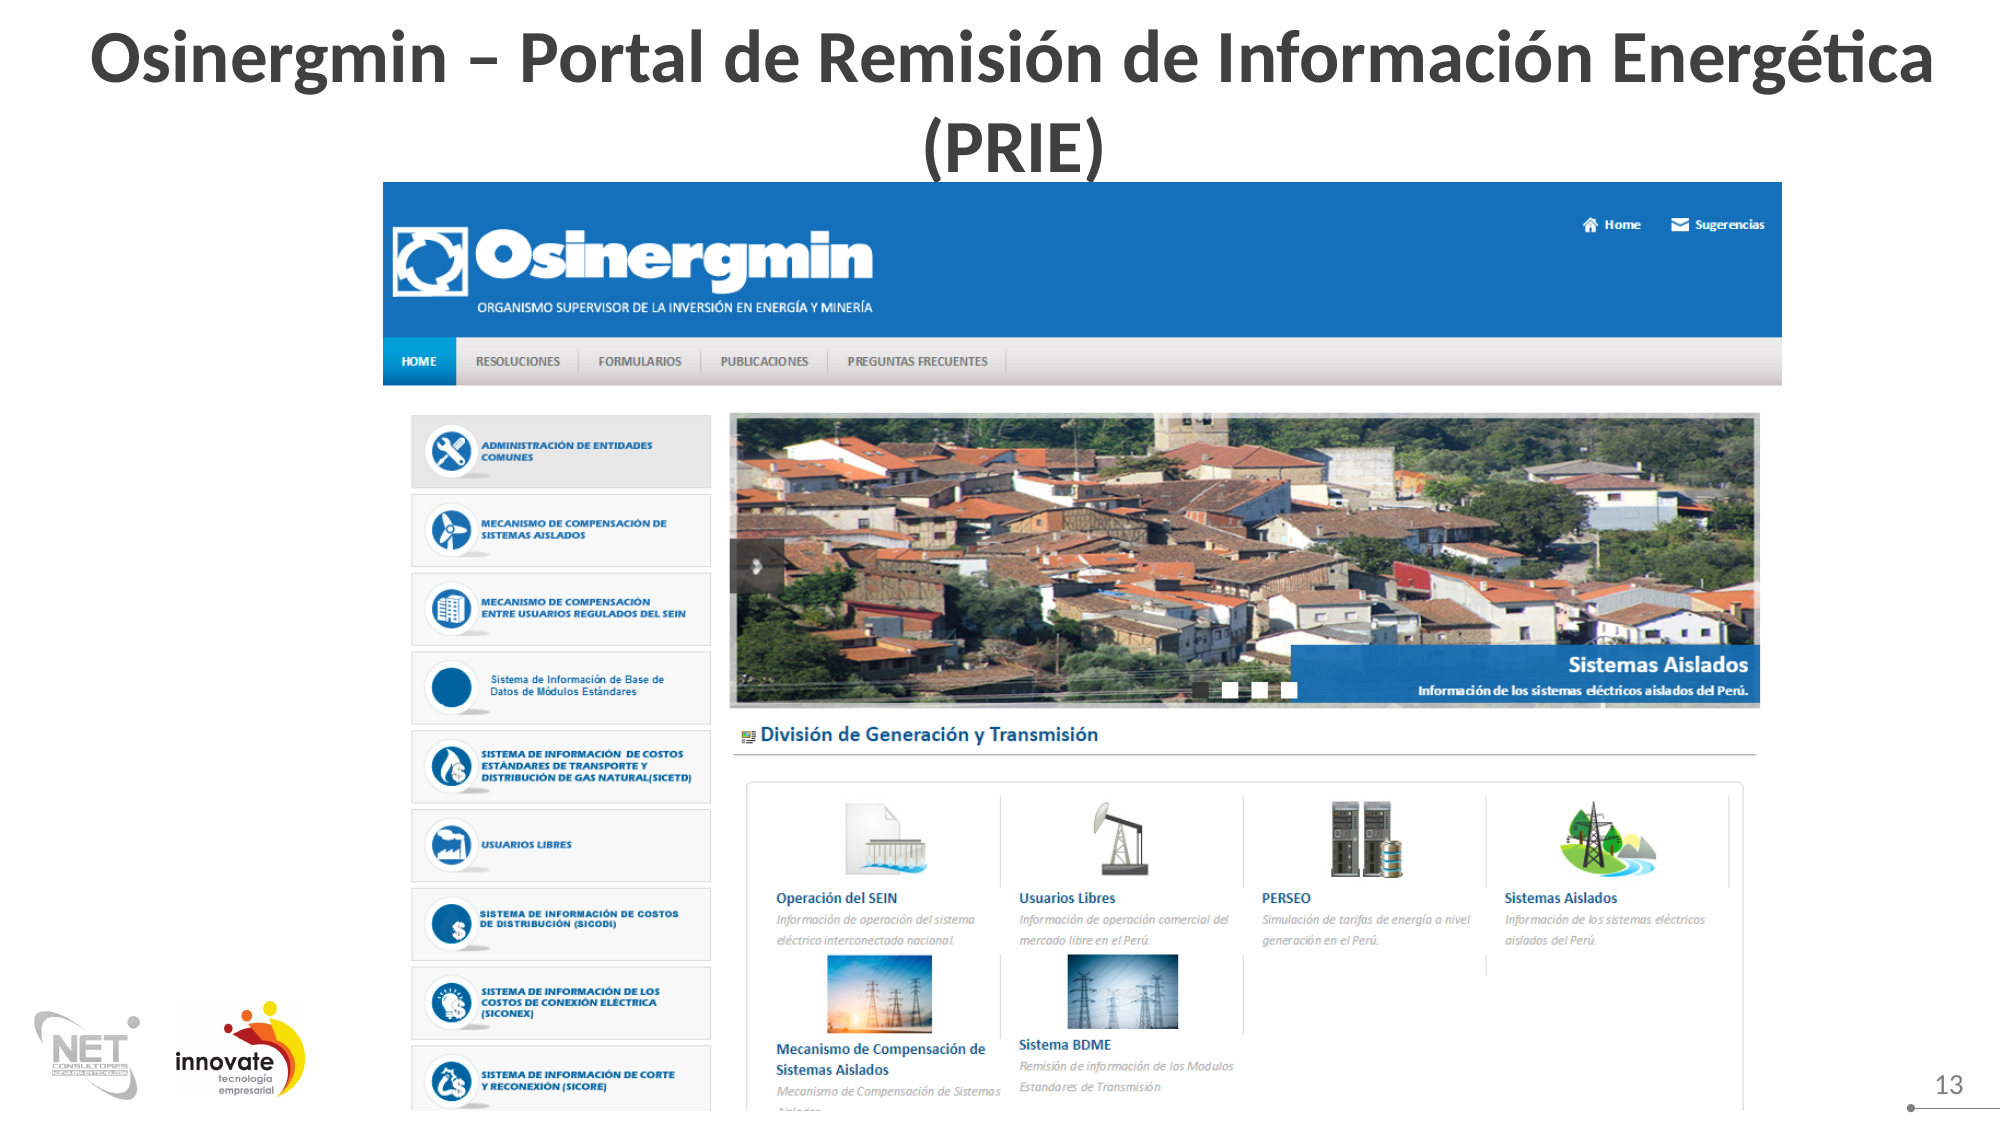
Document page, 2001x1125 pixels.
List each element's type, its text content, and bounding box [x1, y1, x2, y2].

picture [383, 182, 1782, 1111]
picture [159, 1001, 323, 1097]
text_box Osinergmin – Portal de Remisión de Información Energética (PRIE) [28, 0, 2000, 195]
picture [415, 358, 428, 365]
